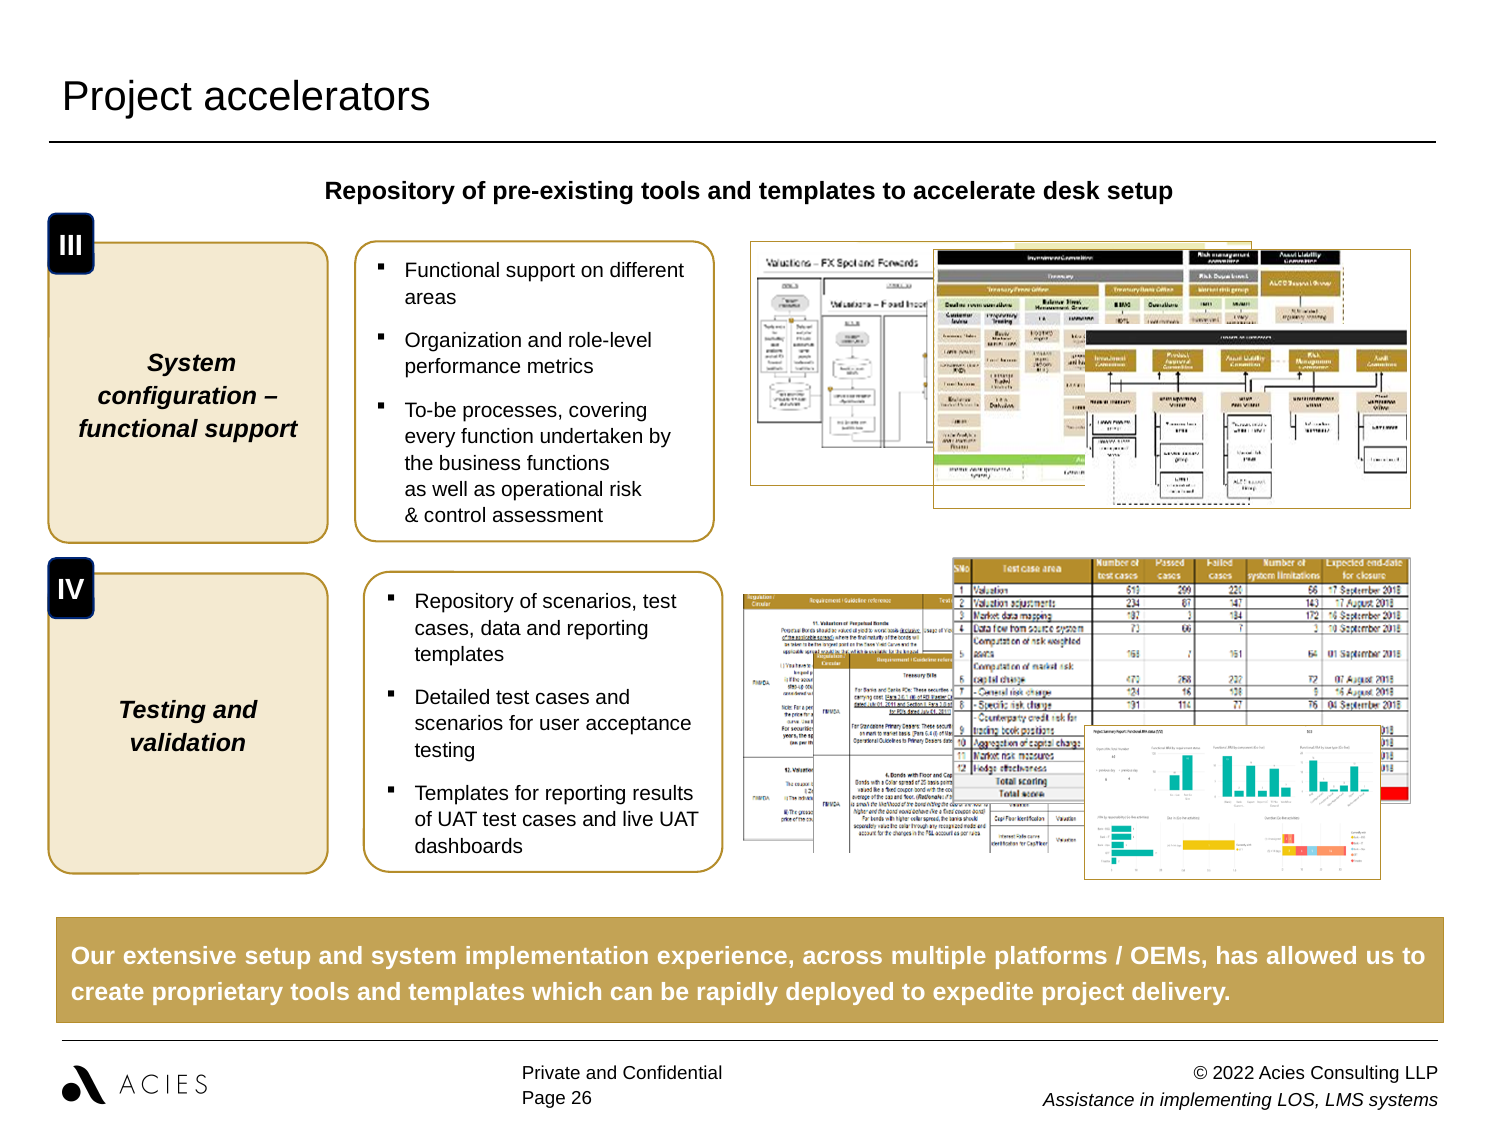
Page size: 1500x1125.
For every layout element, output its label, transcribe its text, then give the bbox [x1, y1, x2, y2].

text_box IV [48, 558, 94, 619]
text_box System configuration – functional support [47, 241, 329, 544]
picture [749, 241, 1411, 509]
picture [743, 557, 1411, 880]
text_box III [48, 213, 94, 274]
text_box Repository of pre-existing tools and templates to accelerate desk setup [282, 165, 1218, 212]
text_box Testing and validation [47, 572, 329, 875]
text_box Functional support on different areas Organization and role-level performance metrics To-be processes, covering every function undertaken by the business functions as well as operational risk & control assessment [354, 240, 715, 543]
text_box Repository of scenarios, test cases, data and reporting templates Detailed test cases and scenarios for user acceptance testing Templates for reporting results of UAT test cases and live UAT dashboards [362, 570, 724, 873]
text_box Our extensive setup and system implementation experience, across multiple platforms / OEMs, has allowed us to create proprietary tools and templates which can be rapidly deployed to expedite project delivery. [56, 917, 1444, 1023]
table_header Project accelerators [49, 50, 1436, 141]
picture [31, 1037, 255, 1125]
